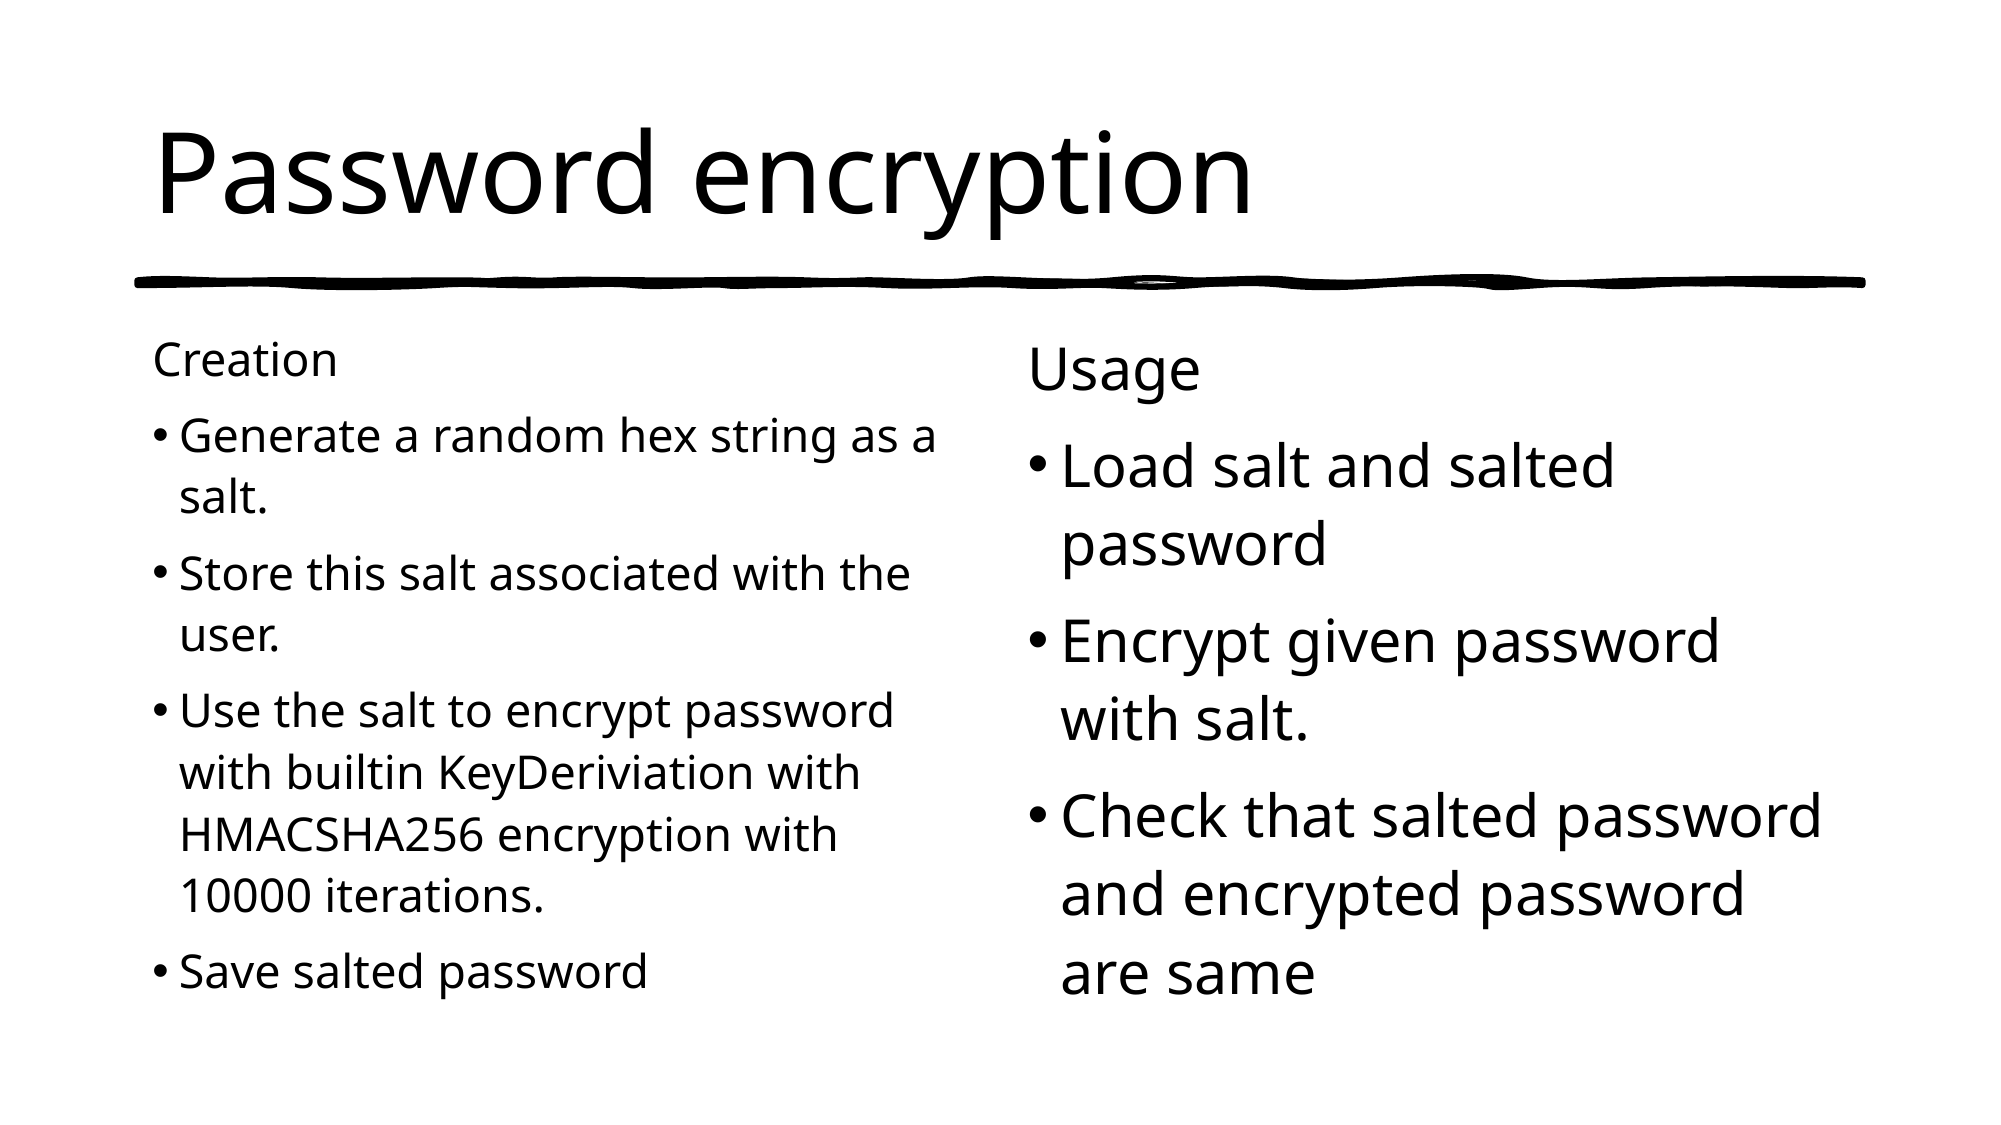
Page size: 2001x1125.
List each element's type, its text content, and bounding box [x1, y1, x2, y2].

list Usage Load salt and salted password Encrypt given password with salt. Check that salted password and encrypted password are same [1012, 316, 1863, 1014]
list Creation Generate a random hex string as a salt. Store this salt associated with the user. Use the salt to encrypt password with builtin KeyDeriviation with HMACSHA256 encryption with 10000 iterations. Save salted password [137, 316, 988, 1014]
title Password encryption [137, 59, 1863, 278]
